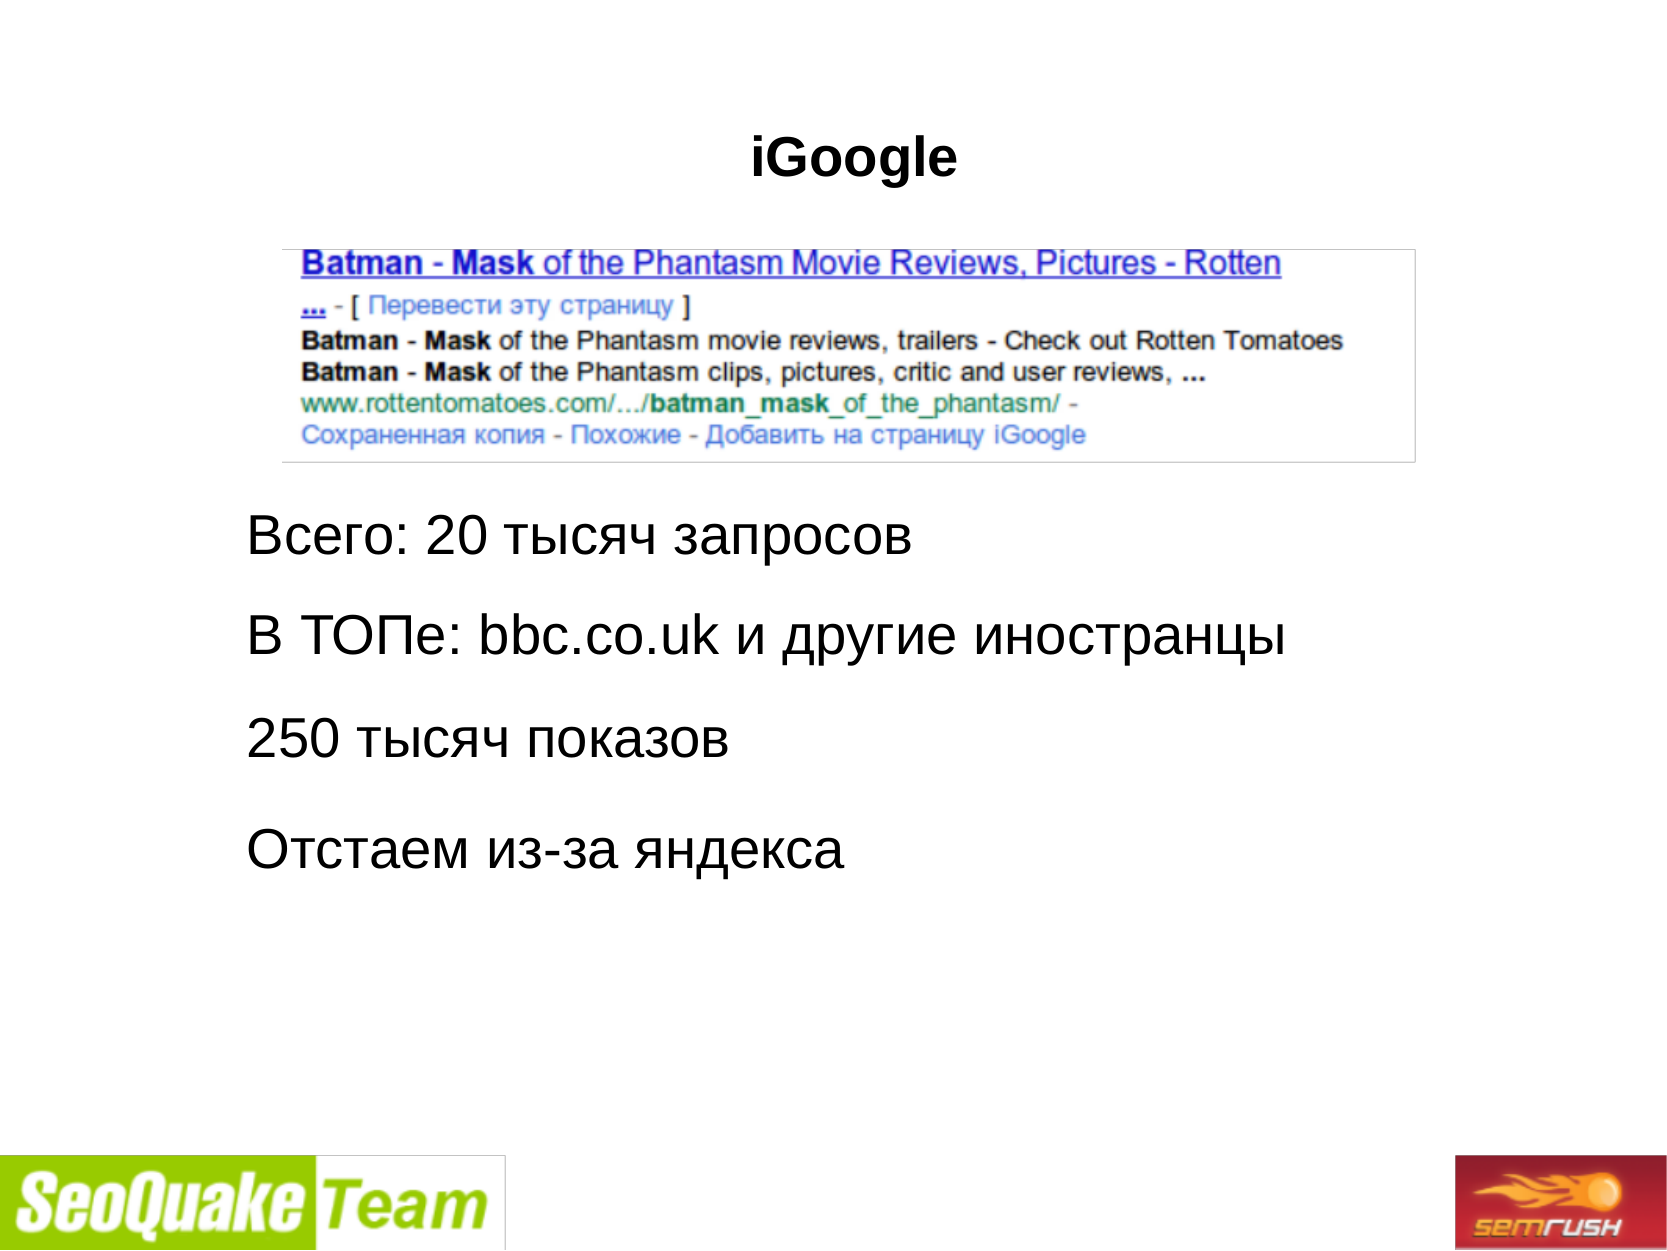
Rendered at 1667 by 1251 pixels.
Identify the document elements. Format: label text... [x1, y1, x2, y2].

picture [0, 1154, 507, 1250]
text_box Отстаем из-за яндекса [240, 797, 946, 874]
text_box В ТОПе: bbc.co.uk и другие иностранцы [240, 583, 1313, 660]
text_box iGoogle [105, 106, 1604, 193]
picture [1453, 1154, 1667, 1250]
picture [282, 248, 1417, 465]
text_box 250 тысяч показов [240, 686, 773, 763]
text_box Всего: 20 тысяч запросов [240, 483, 1274, 560]
